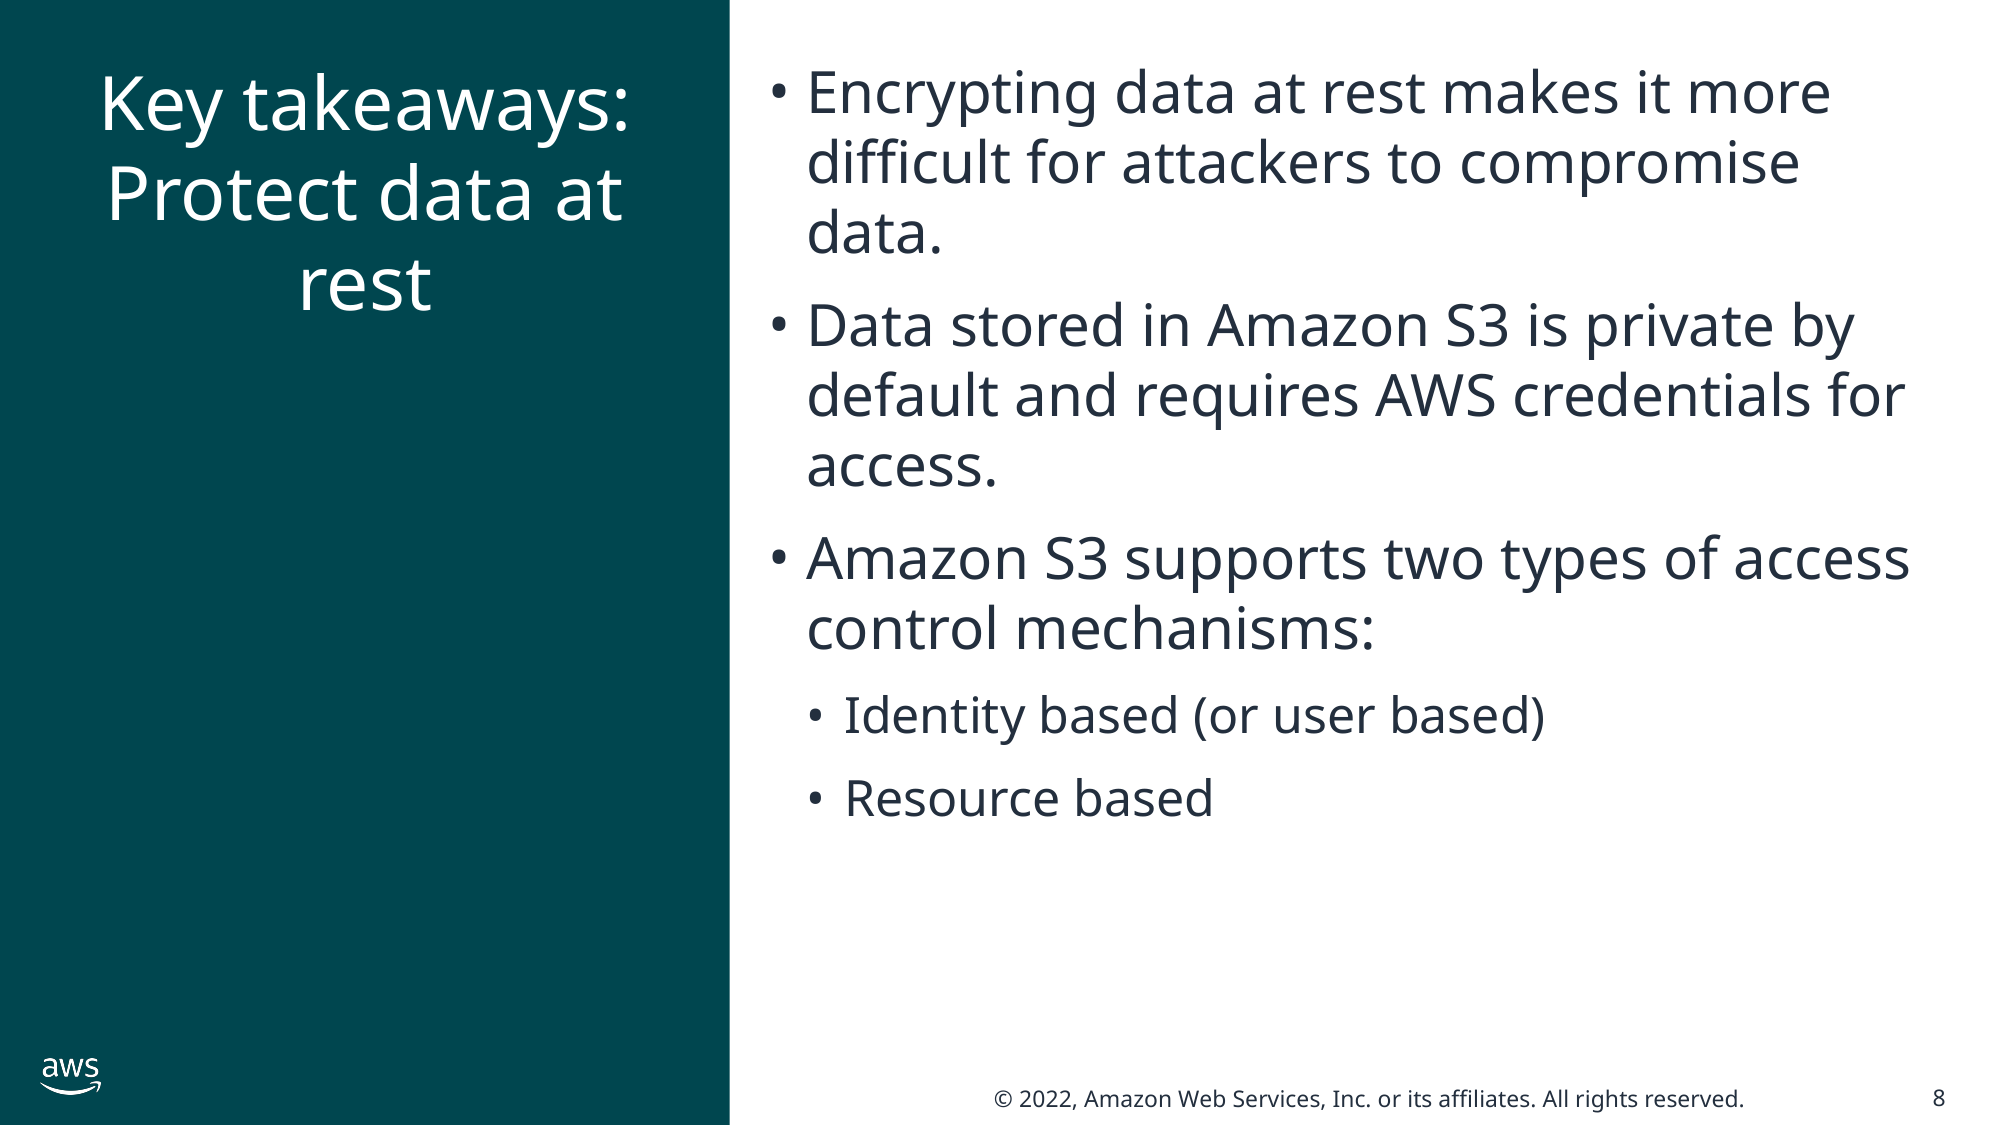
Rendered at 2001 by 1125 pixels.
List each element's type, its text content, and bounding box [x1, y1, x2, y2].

slide_number 8 [1881, 1077, 1961, 1121]
list Encrypting data at rest makes it more difficult for attackers to compromise data. Data stored in Amazon S3 is private by default and requires AWS credentials for access. Amazon S3 supports two types of access control mechanisms: Identity based (or user based) Resource based [753, 47, 1961, 1056]
title Key takeaways: Protect data at rest [39, 47, 690, 355]
picture [40, 1058, 101, 1095]
